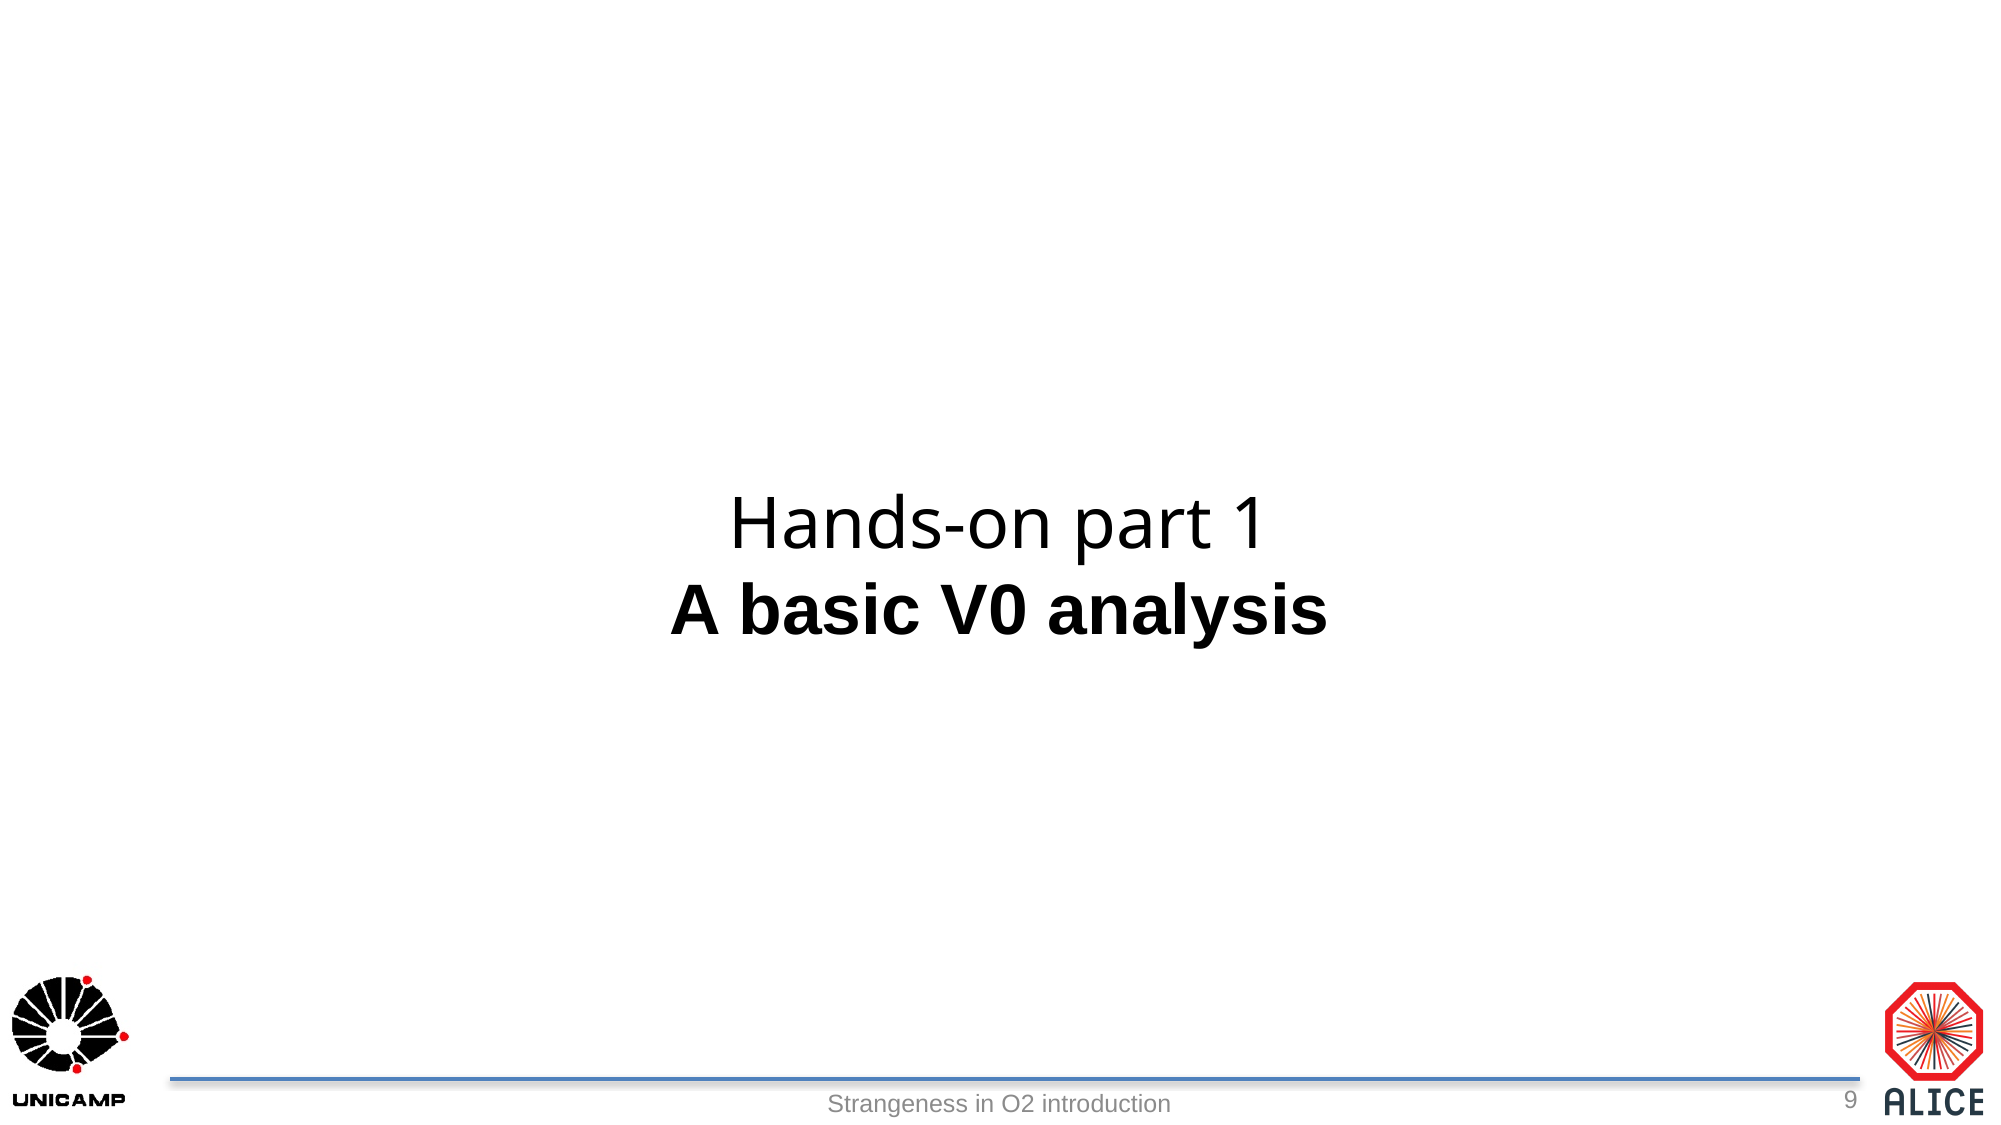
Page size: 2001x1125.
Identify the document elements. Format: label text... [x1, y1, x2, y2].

slide_number 9 [1406, 1068, 1873, 1125]
picture [0, 962, 140, 1119]
footer Strangeness in O2 introduction [439, 1072, 1406, 1125]
title Hands-on part 1 A basic V0 analysis [99, 468, 1900, 657]
